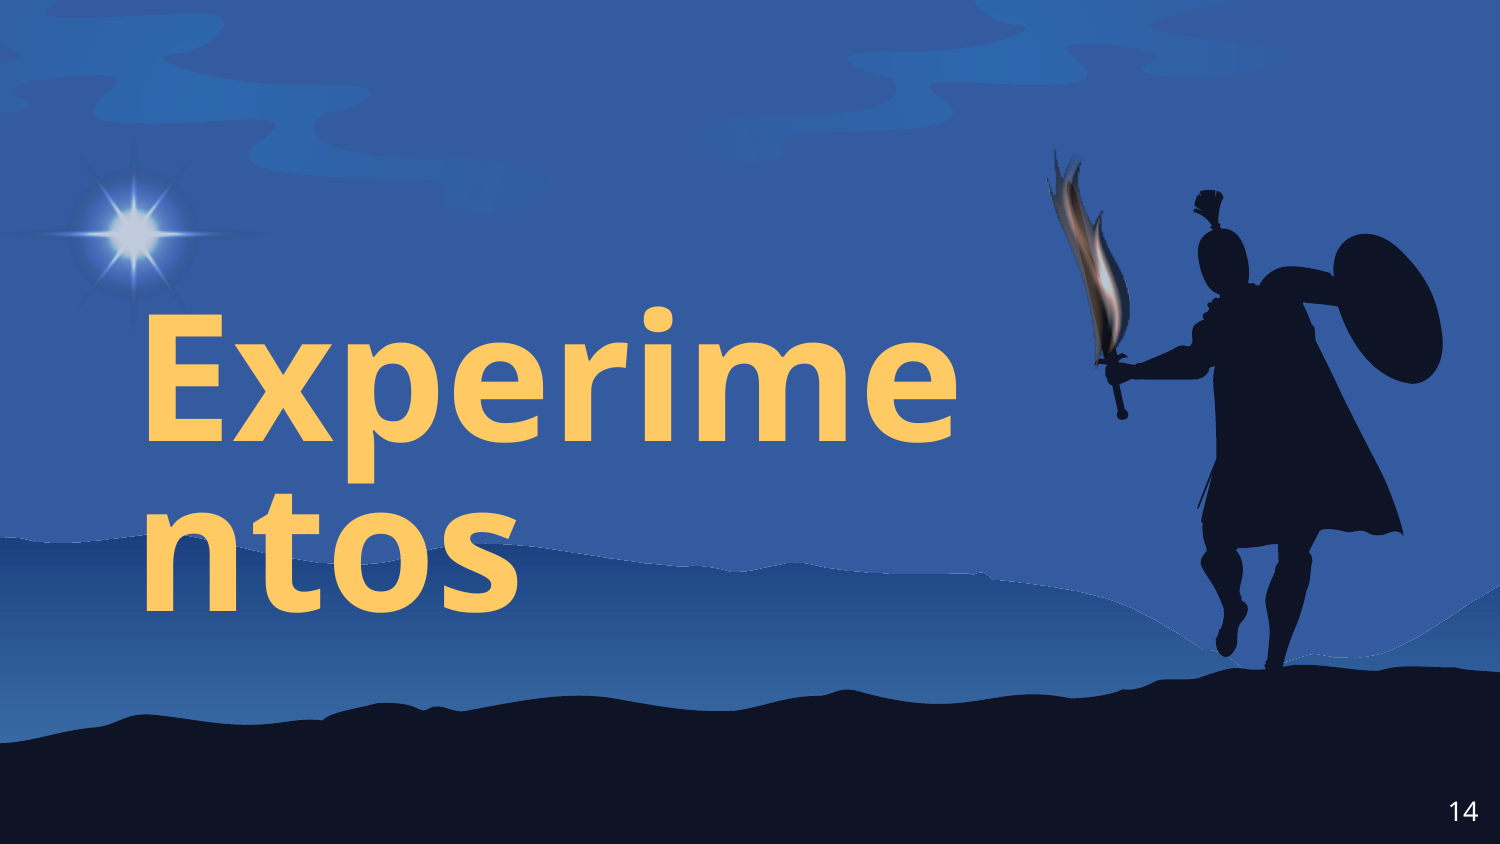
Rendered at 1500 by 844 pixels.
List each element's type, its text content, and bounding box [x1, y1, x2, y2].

picture [0, 123, 288, 344]
title Experimentos [118, 388, 1030, 564]
slide_number 14 [1403, 779, 1494, 844]
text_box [1036, 121, 1447, 722]
